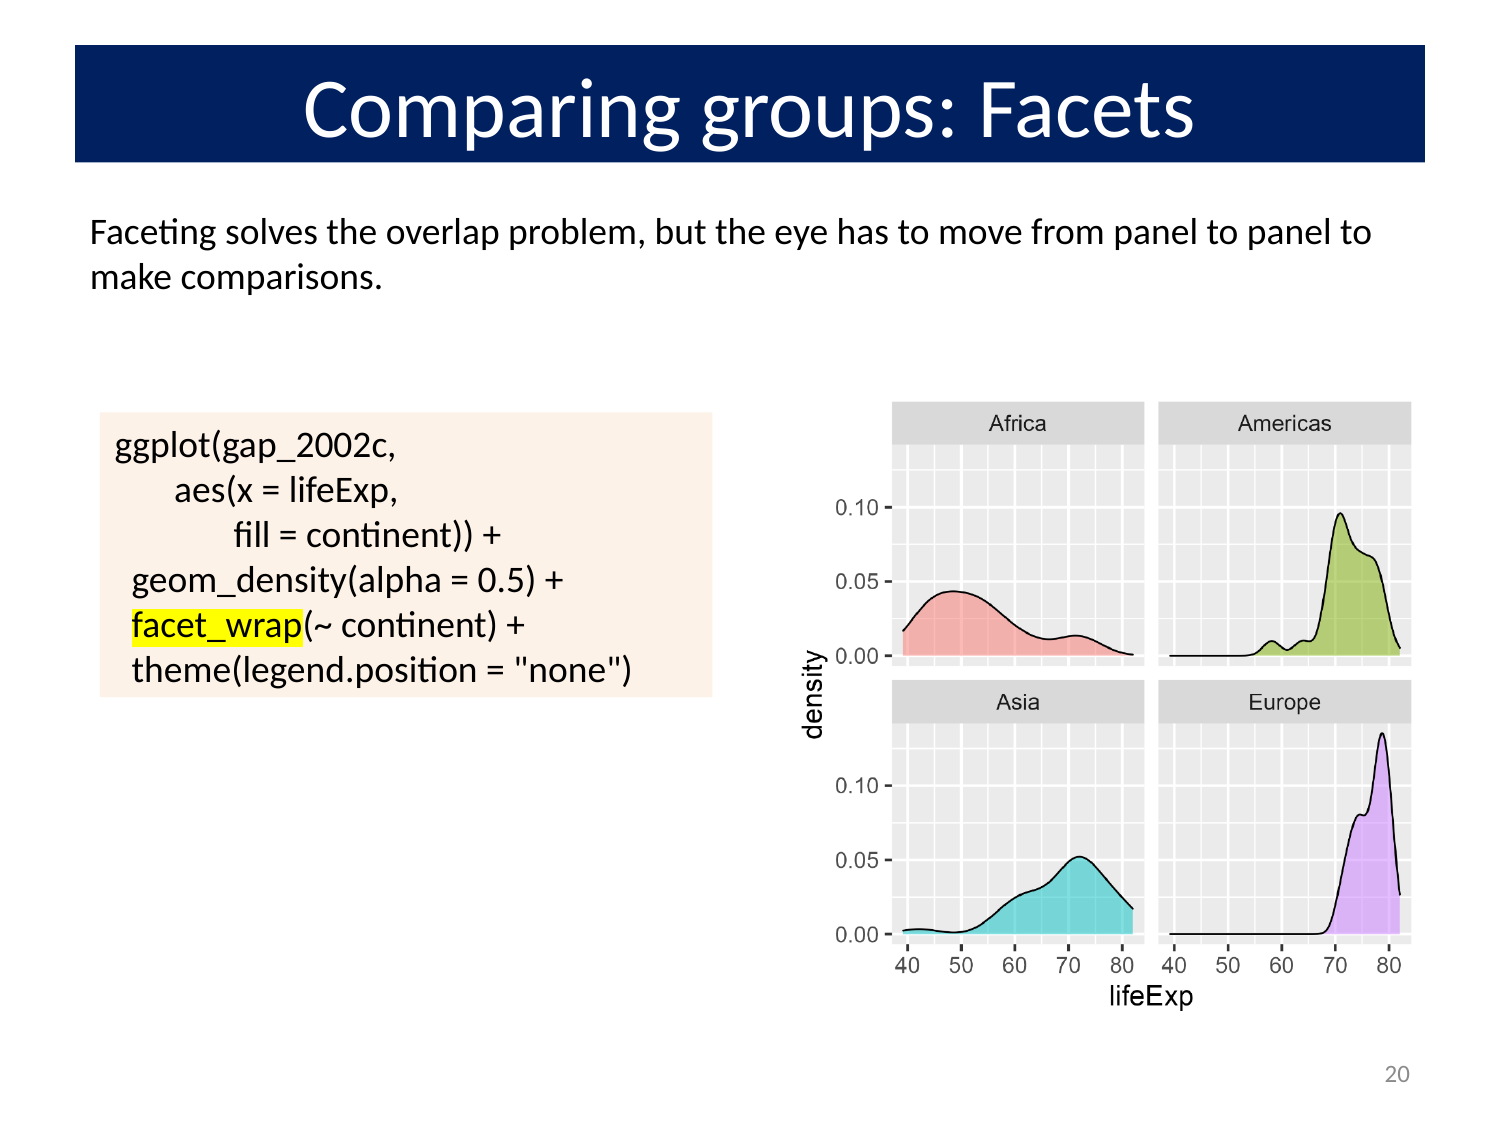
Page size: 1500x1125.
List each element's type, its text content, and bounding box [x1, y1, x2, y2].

picture [787, 387, 1426, 1026]
text_box Faceting solves the overlap problem, but the eye has to move from panel to panel to make comparisons. [74, 199, 1425, 305]
slide_number 20 [1074, 1042, 1425, 1103]
title Comparing groups: Facets [75, 45, 1425, 163]
text_box ggplot(gap_2002c, aes(x = lifeExp, fill = continent)) + geom_density(alpha = 0.5) + facet_wrap(~ continent) + theme(legend.position = "none") [99, 412, 713, 698]
